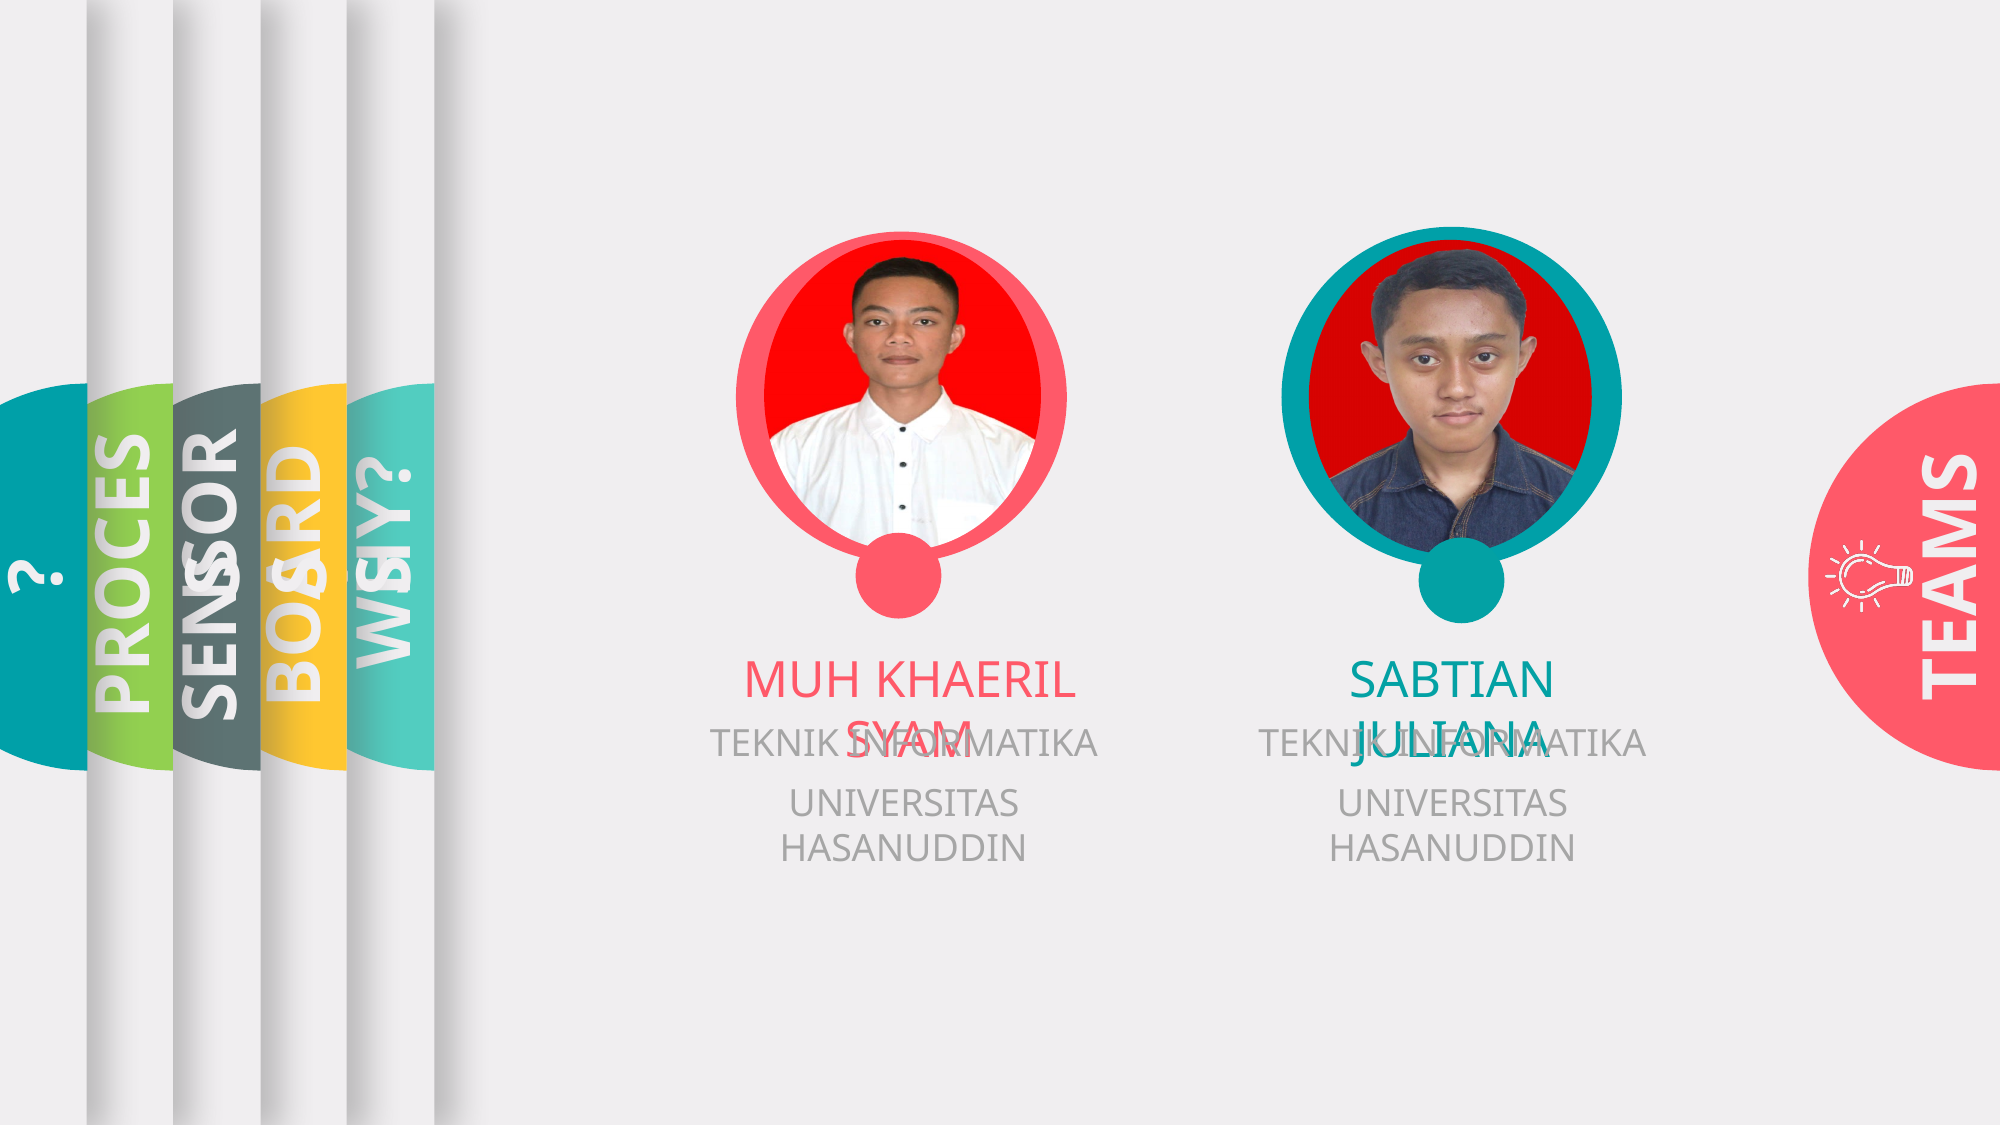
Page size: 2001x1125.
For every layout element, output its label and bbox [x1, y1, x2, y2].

text_box [845, 532, 954, 619]
picture [1308, 239, 1592, 555]
text_box [653, 639, 1154, 833]
text_box [1202, 639, 1703, 833]
text_box [88, 0, 173, 1125]
text_box [435, 0, 2000, 1125]
text_box [1407, 537, 1516, 624]
text_box [173, 0, 261, 1125]
picture [764, 239, 1041, 551]
text_box [261, 0, 347, 1125]
text_box [0, 0, 88, 1125]
text_box [347, 0, 435, 1125]
